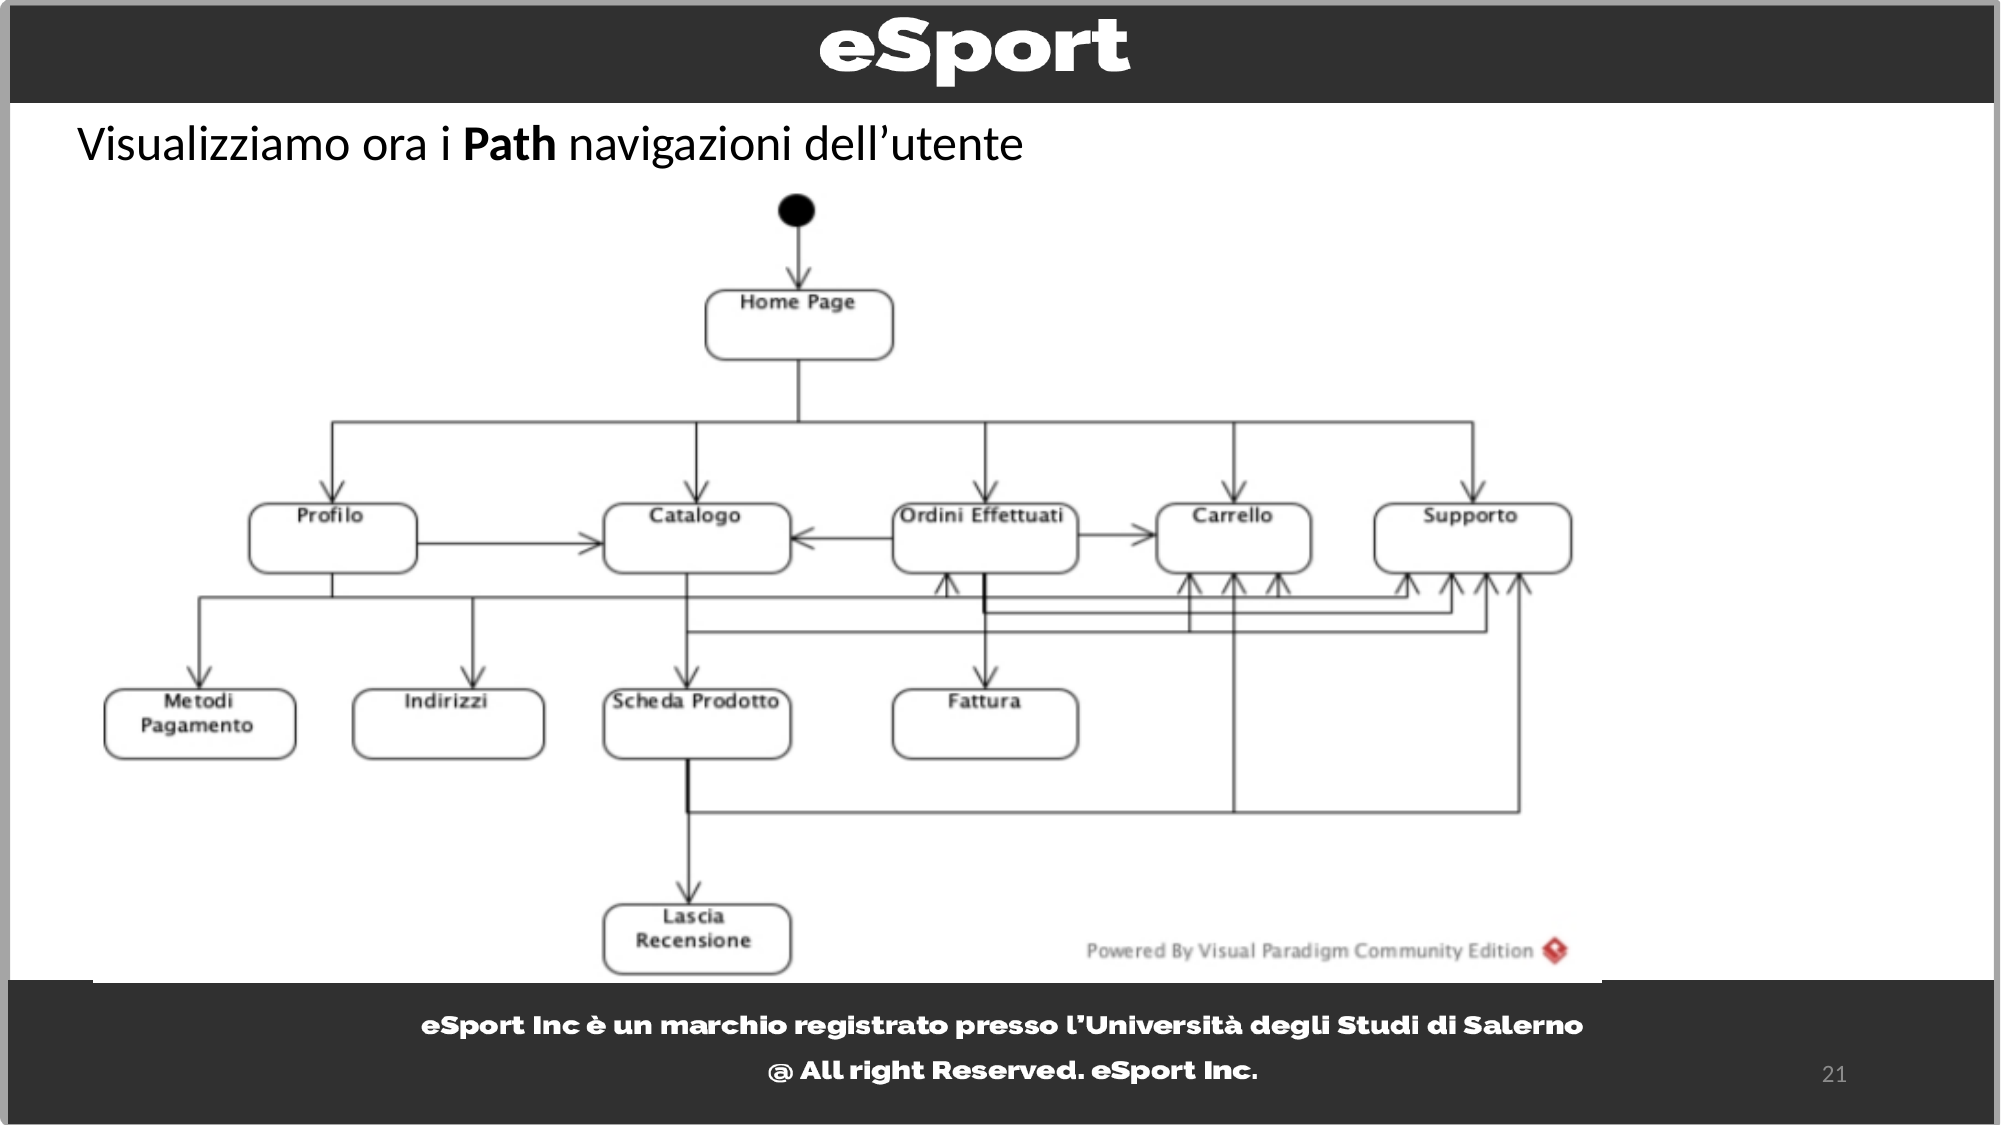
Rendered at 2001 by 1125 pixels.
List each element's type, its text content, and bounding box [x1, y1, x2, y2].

slide_number 21 [1412, 1042, 1863, 1103]
text_box Visualizziamo ora i Path navigazioni dell’utente [62, 103, 1075, 179]
picture [0, 0, 2001, 1125]
